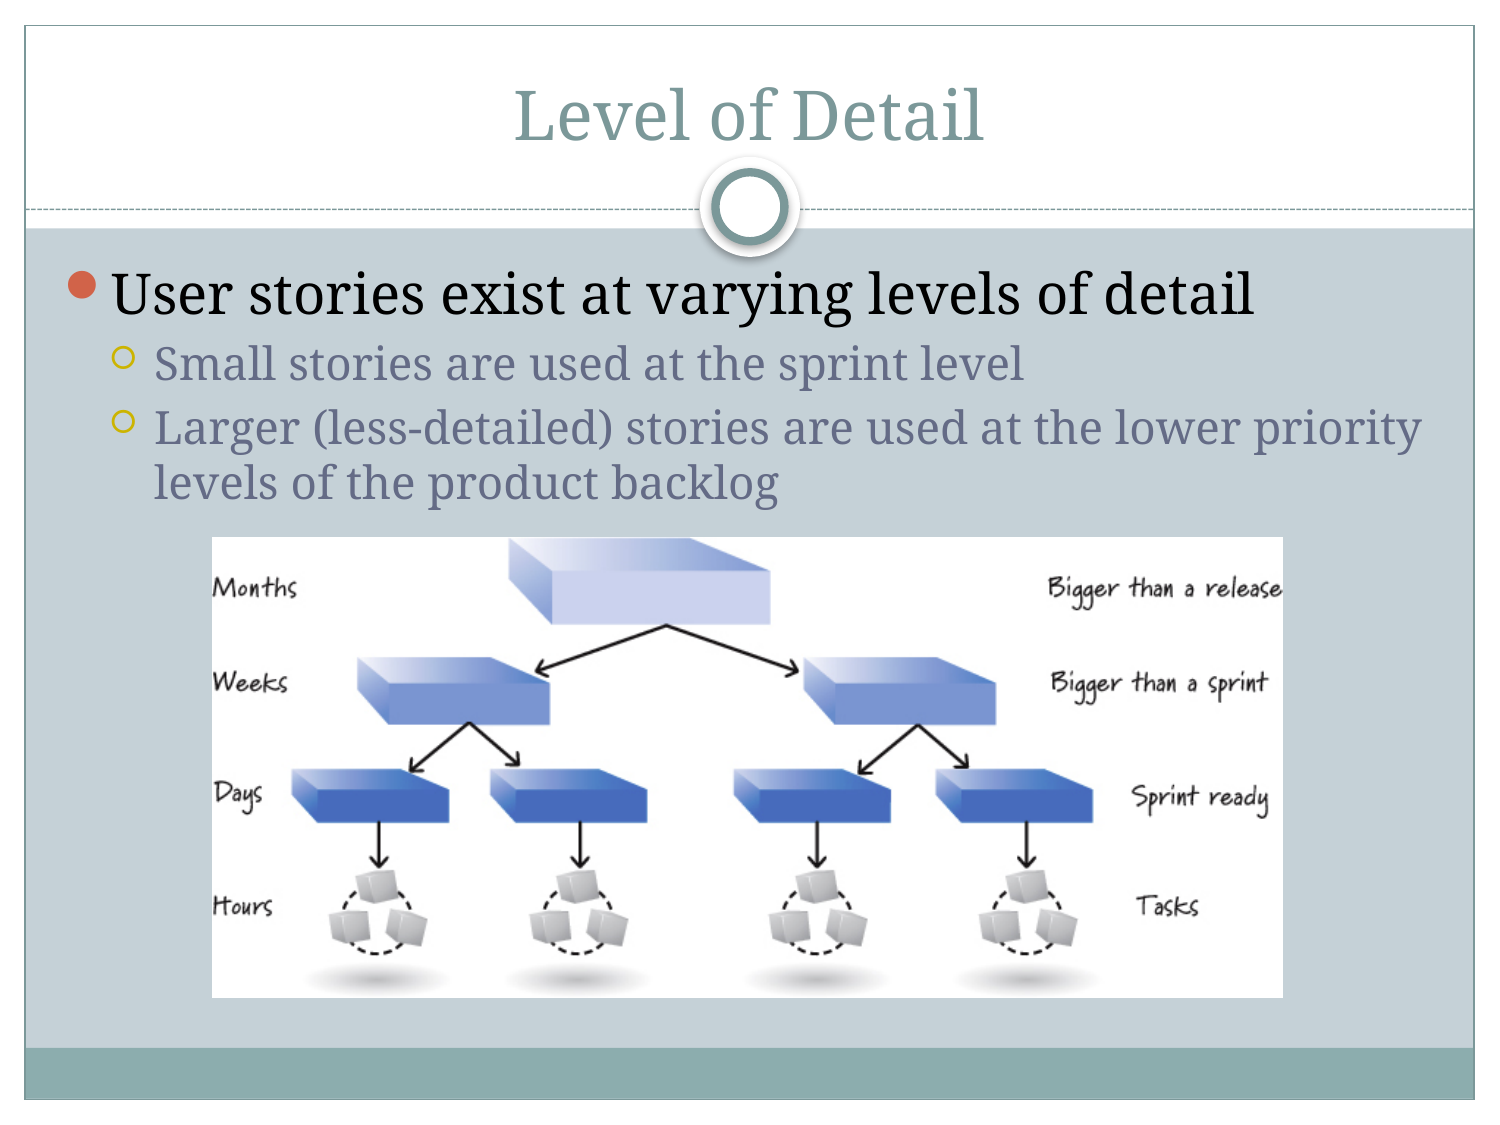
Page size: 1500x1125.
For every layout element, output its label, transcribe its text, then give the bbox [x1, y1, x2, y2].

picture [212, 537, 1283, 999]
list User stories exist at varying levels of detail Small stories are used at the sprint level Larger (less-detailed) stories are used at the lower priority levels of the product backlog [49, 250, 1445, 1001]
title Level of Detail [49, 37, 1450, 162]
